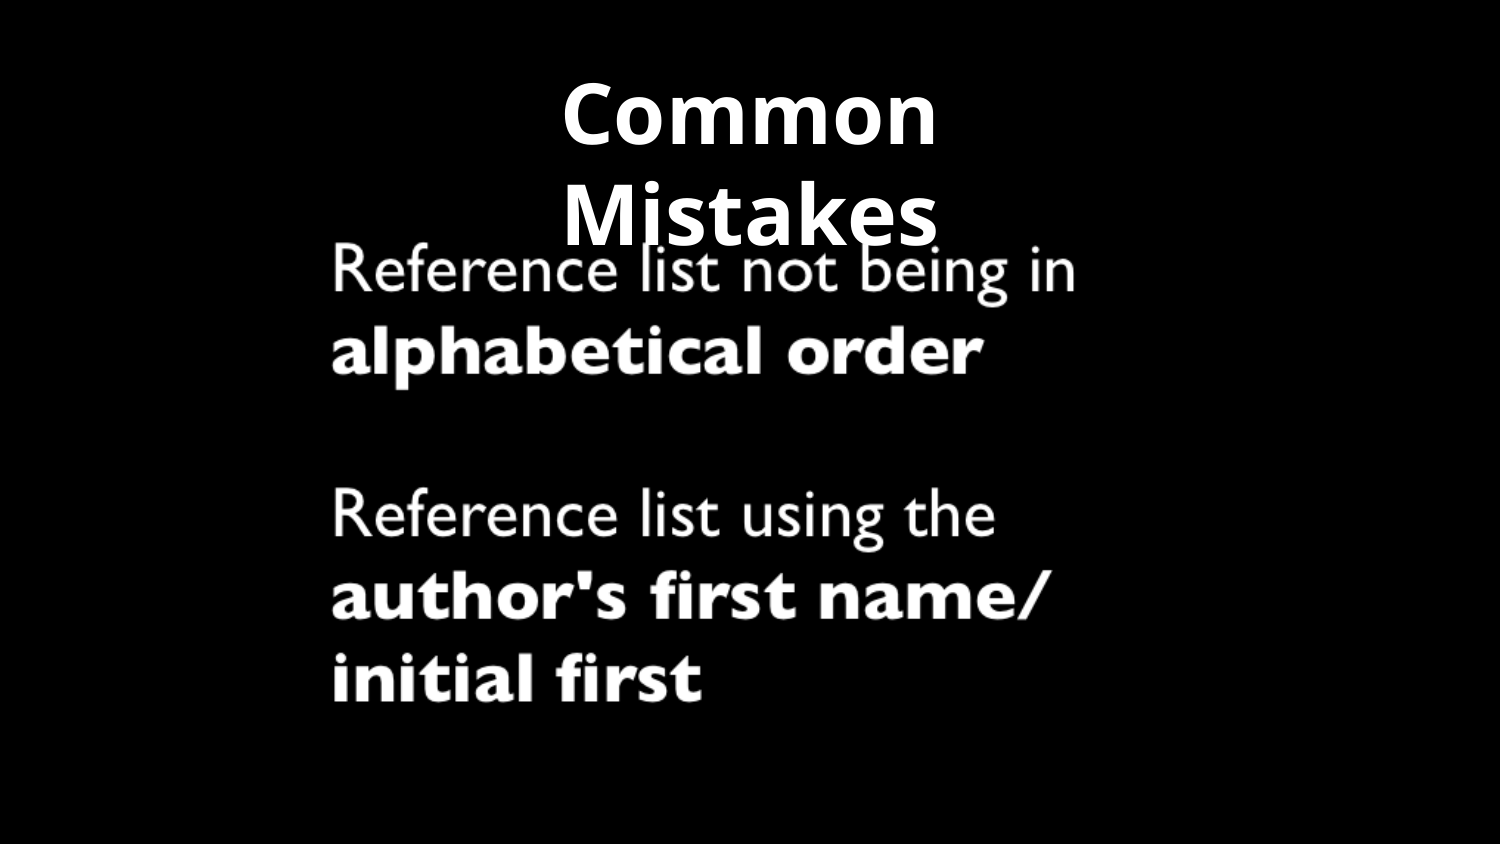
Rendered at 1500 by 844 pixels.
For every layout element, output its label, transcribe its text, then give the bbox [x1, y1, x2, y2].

picture [229, 206, 1206, 770]
text_box Common Mistakes [357, 52, 1143, 206]
text_box [187, 49, 1313, 808]
